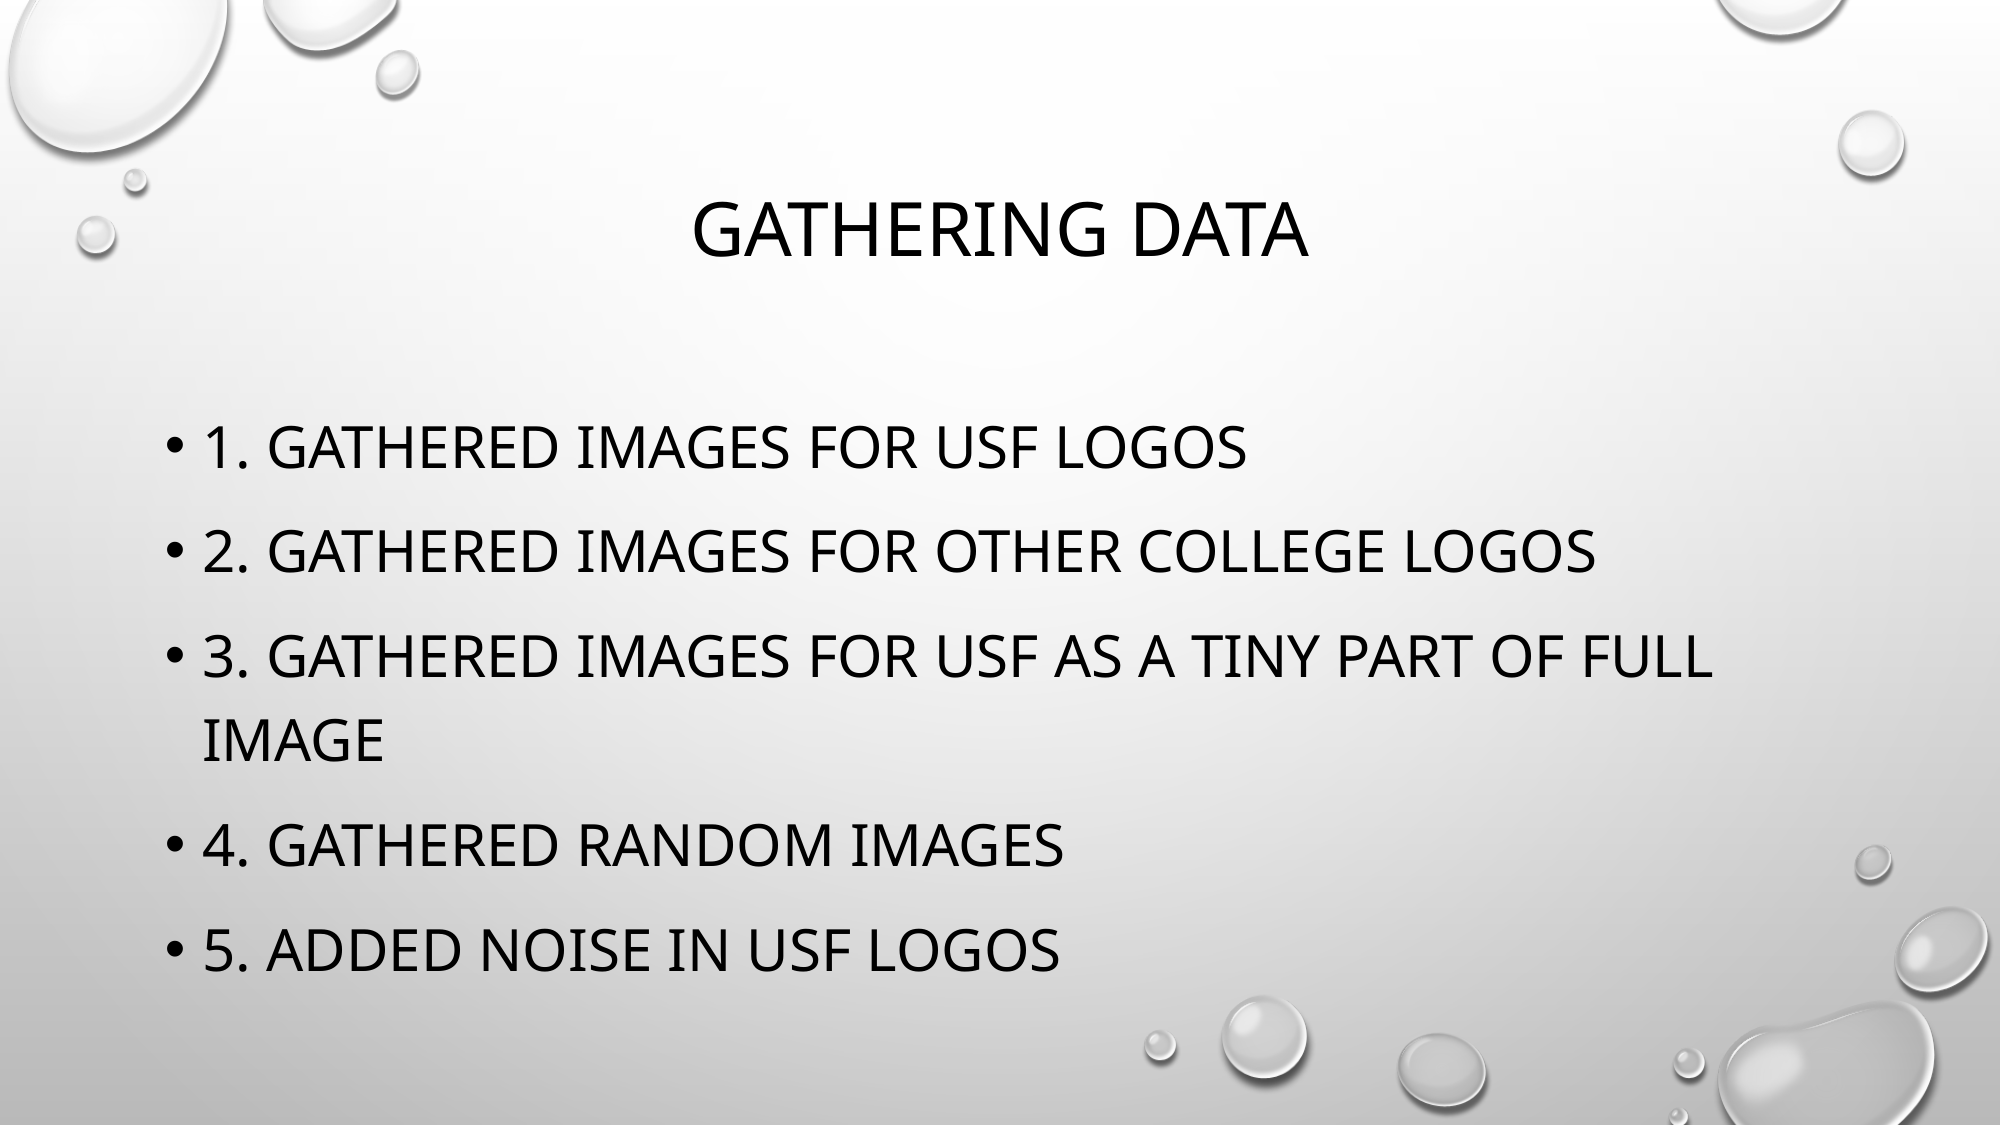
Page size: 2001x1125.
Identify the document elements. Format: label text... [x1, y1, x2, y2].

picture [0, 0, 2000, 1125]
title GATHERING DATA [149, 101, 1851, 364]
list 1. gathered IMAGES FOR USF LOGOS 2. gathered IMAGES FOR OTHER COLLEGE LOGOS 3. gathered IMAGES FOR USF AS A TINY PART OF FULL IMAGE 4. gathered RANDOM IMAGES 5. Added noise in usf logos [149, 388, 1850, 950]
